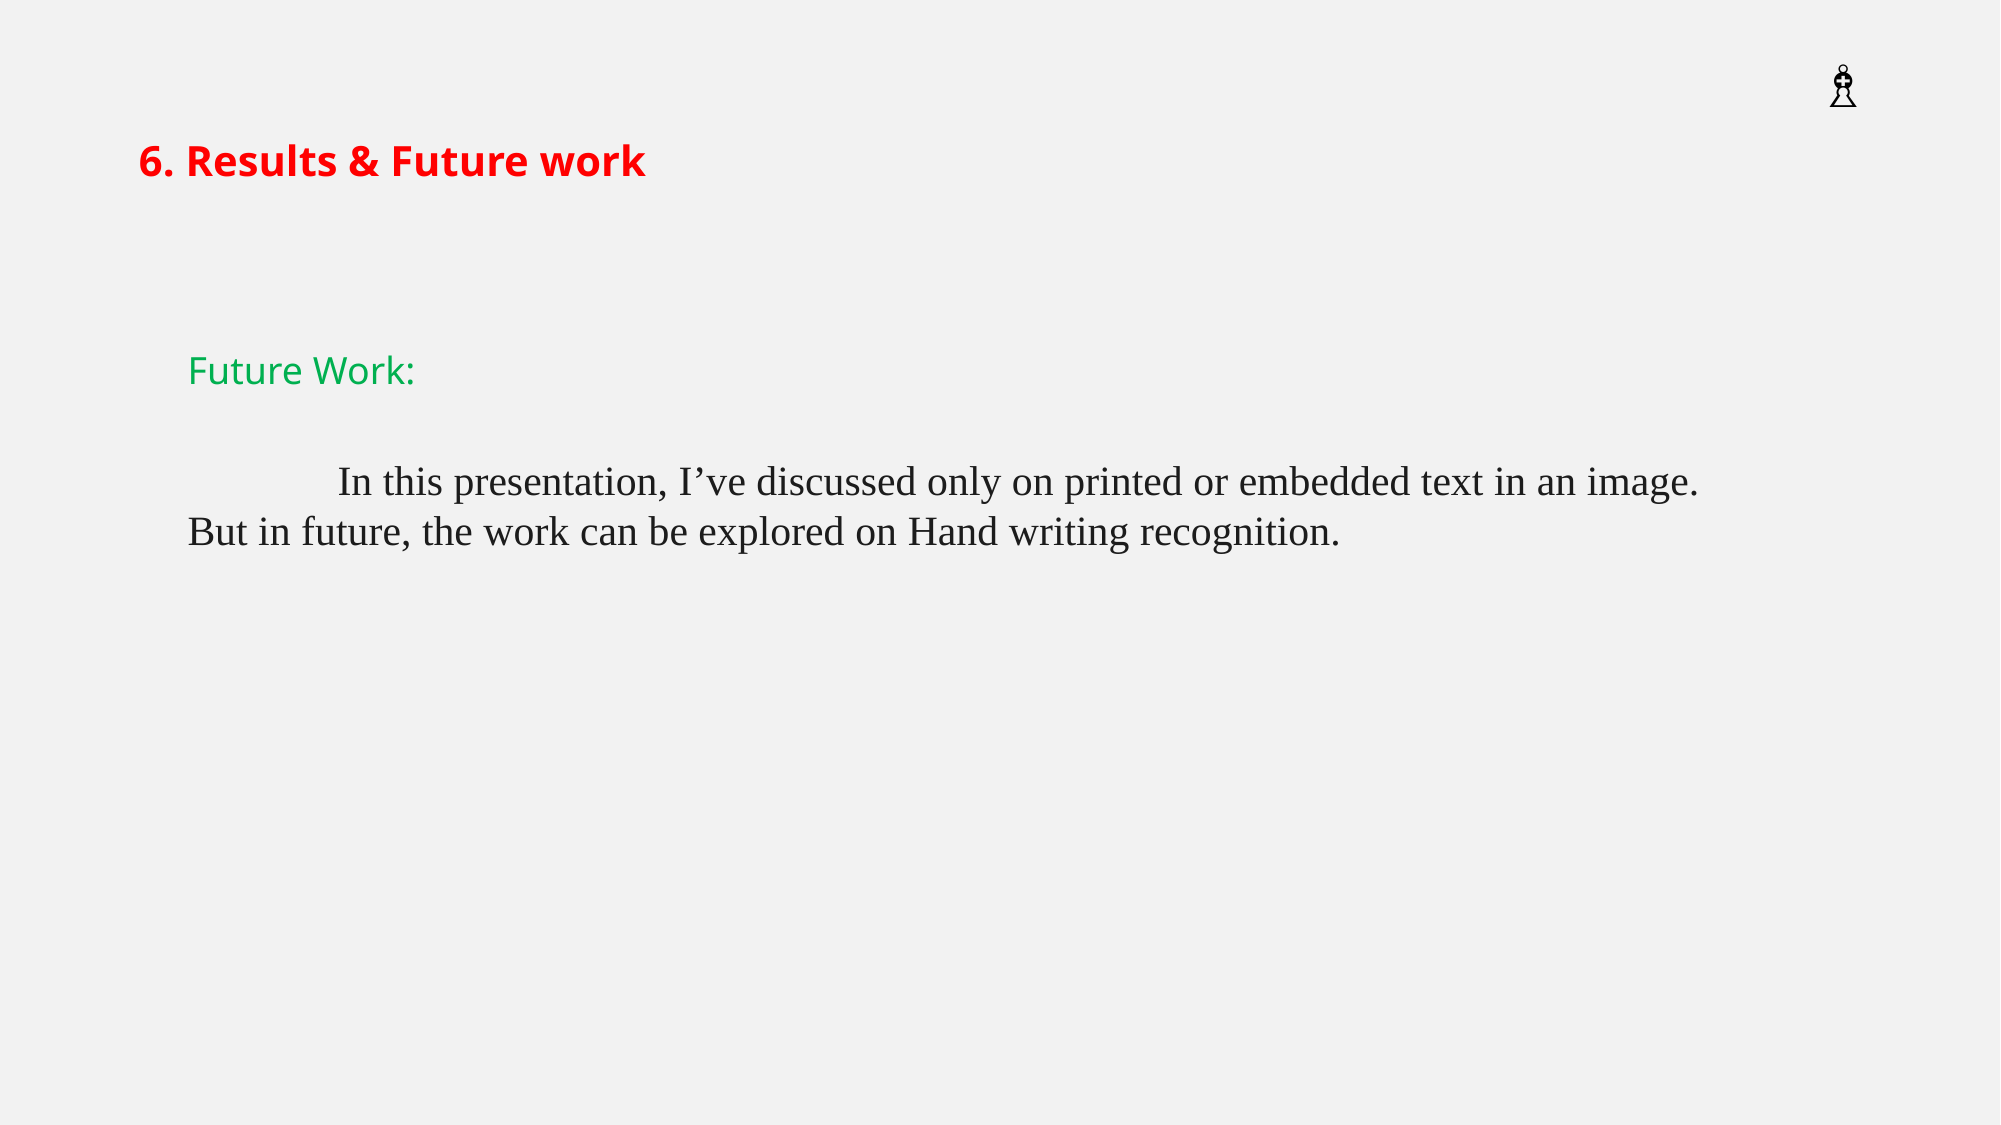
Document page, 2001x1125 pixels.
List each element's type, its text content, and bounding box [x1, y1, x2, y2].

text_box 6. Results & Future work [124, 127, 803, 193]
text_box ♗ [1803, 41, 1897, 127]
text_box Future Work: [172, 345, 591, 401]
text_box In this presentation, I’ve discussed only on printed or embedded text in an image. But in future, the work can be explored on Hand writing recognition. [172, 446, 1767, 562]
